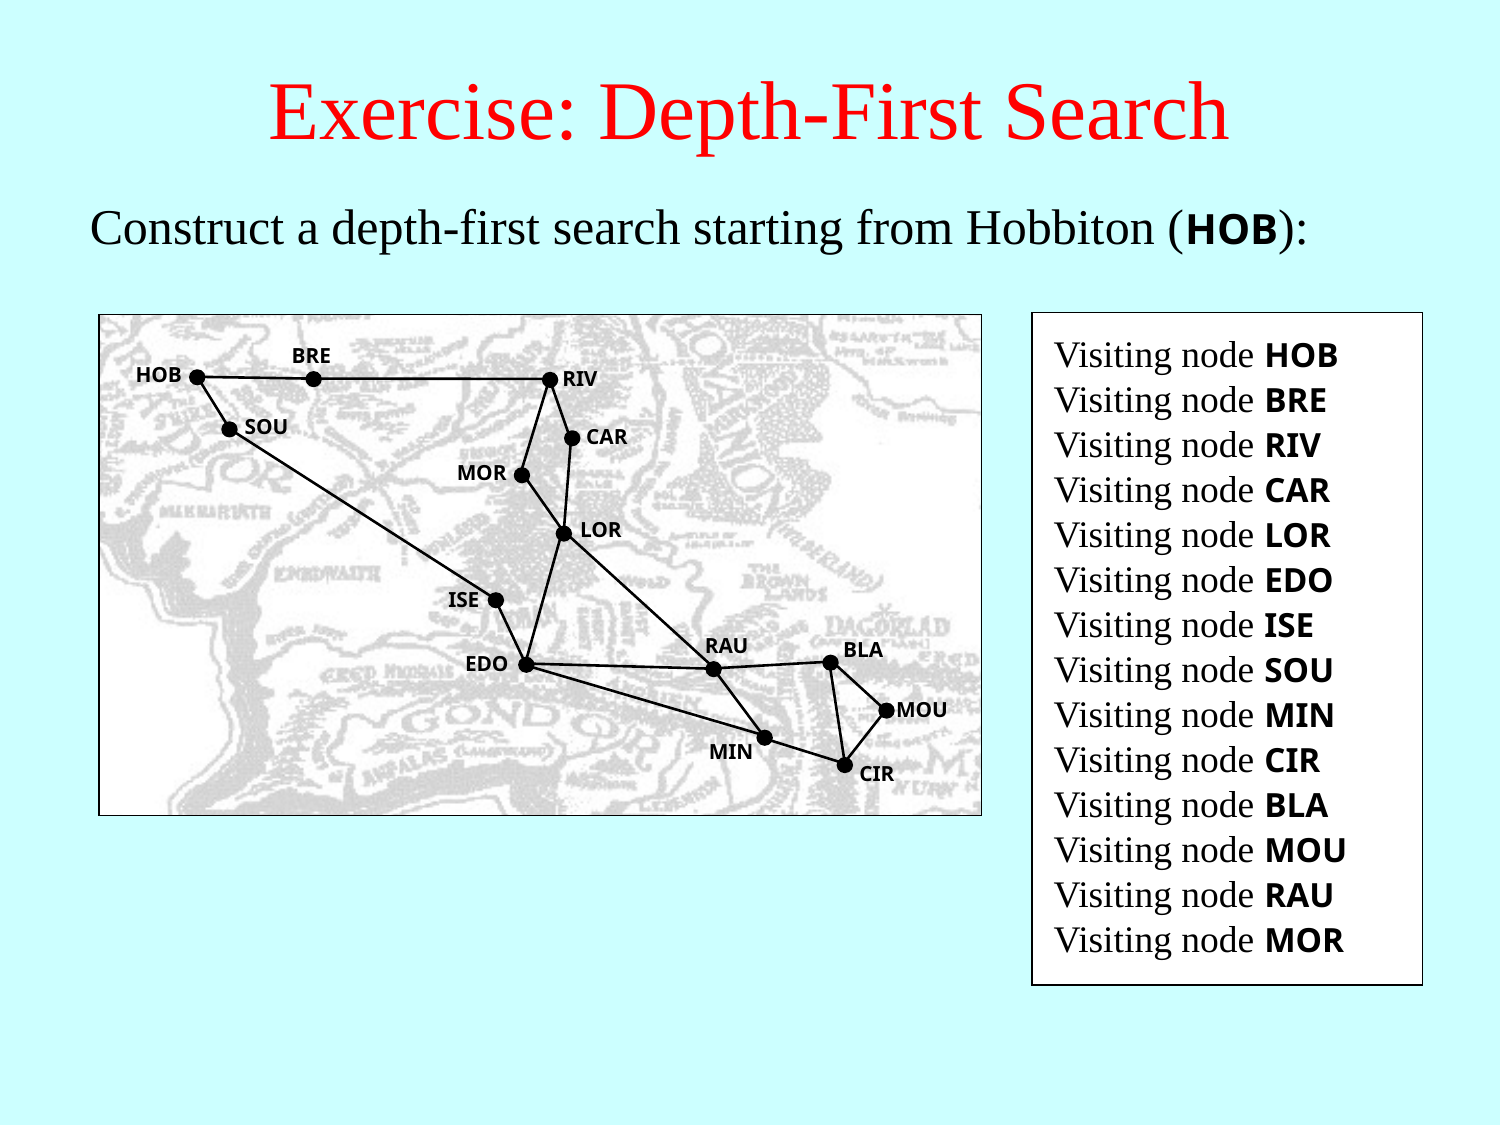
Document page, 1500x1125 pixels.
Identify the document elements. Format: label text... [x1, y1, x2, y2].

title Exercise: Depth-First Search [0, 12, 1500, 201]
picture [99, 314, 981, 815]
text_box Construct a depth-first search starting from Hobbiton (HOB): [74, 187, 1413, 263]
text_box Visiting node HOB Visiting node BRE Visiting node RIV Visiting node CAR Visiting node LOR Visiting node EDO Visiting node ISE Visiting node SOU Visiting node MIN Visiting node CIR Visiting node BLA Visiting node MOU Visiting node RAU Visiting node MOR [1038, 322, 1363, 1013]
text_box [1031, 312, 1423, 985]
